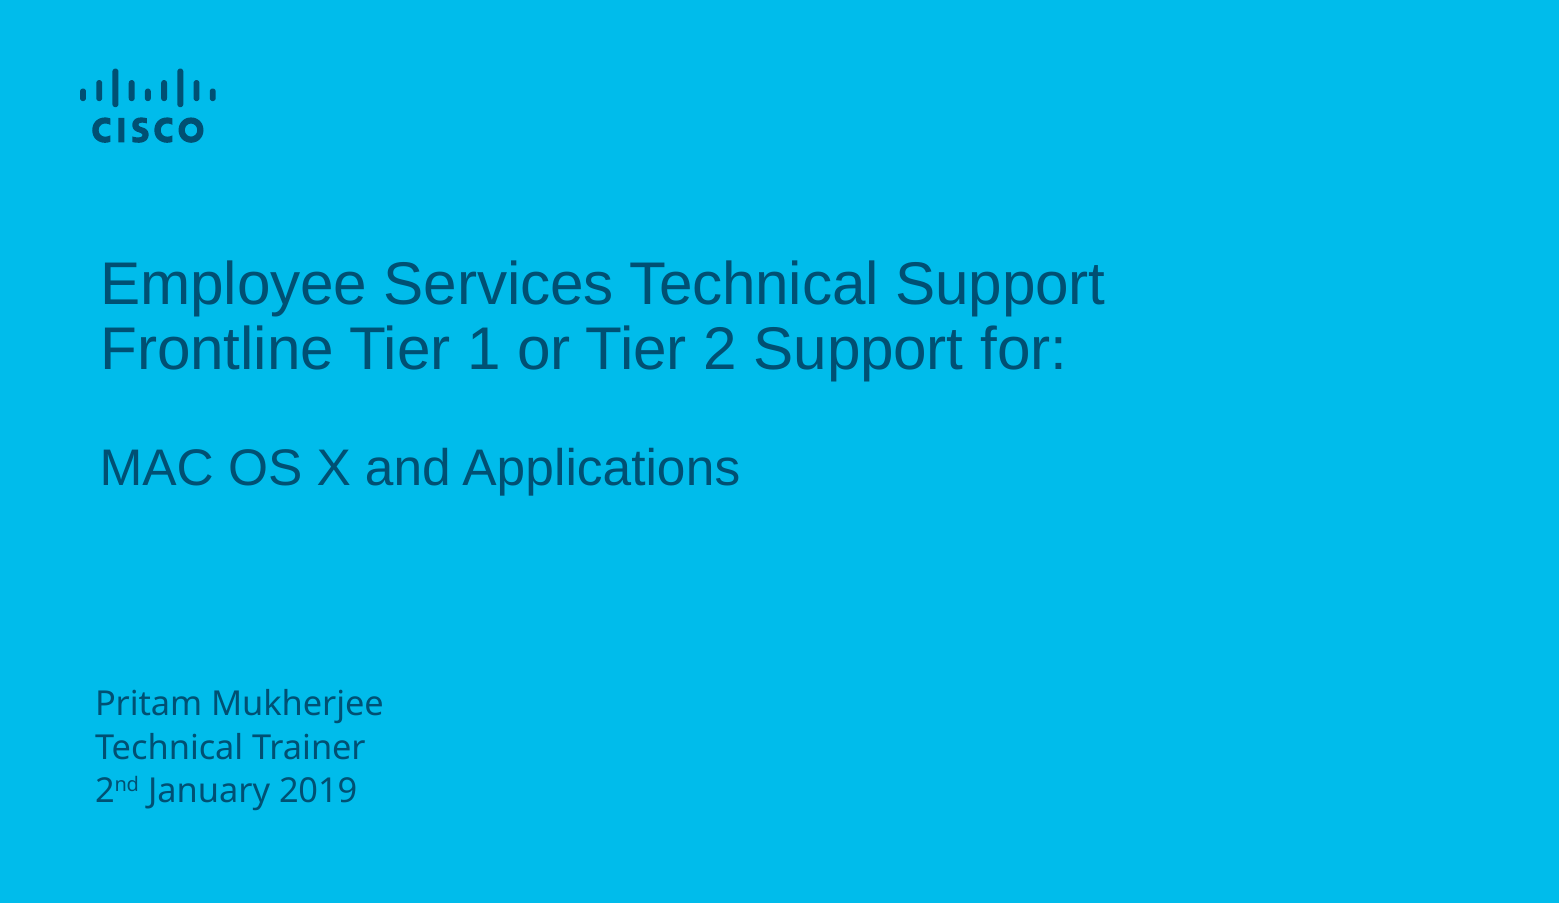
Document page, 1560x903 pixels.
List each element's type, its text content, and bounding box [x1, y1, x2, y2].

list 2nd January 2019 [80, 763, 1495, 814]
subtitle Pritam Mukherjee [80, 679, 1495, 721]
title Employee Services Technical Support Frontline Tier 1 or Tier 2 Support for: [85, 281, 1497, 391]
list Technical Trainer [80, 721, 1495, 763]
list MAC OS X and Applications [84, 430, 1489, 503]
